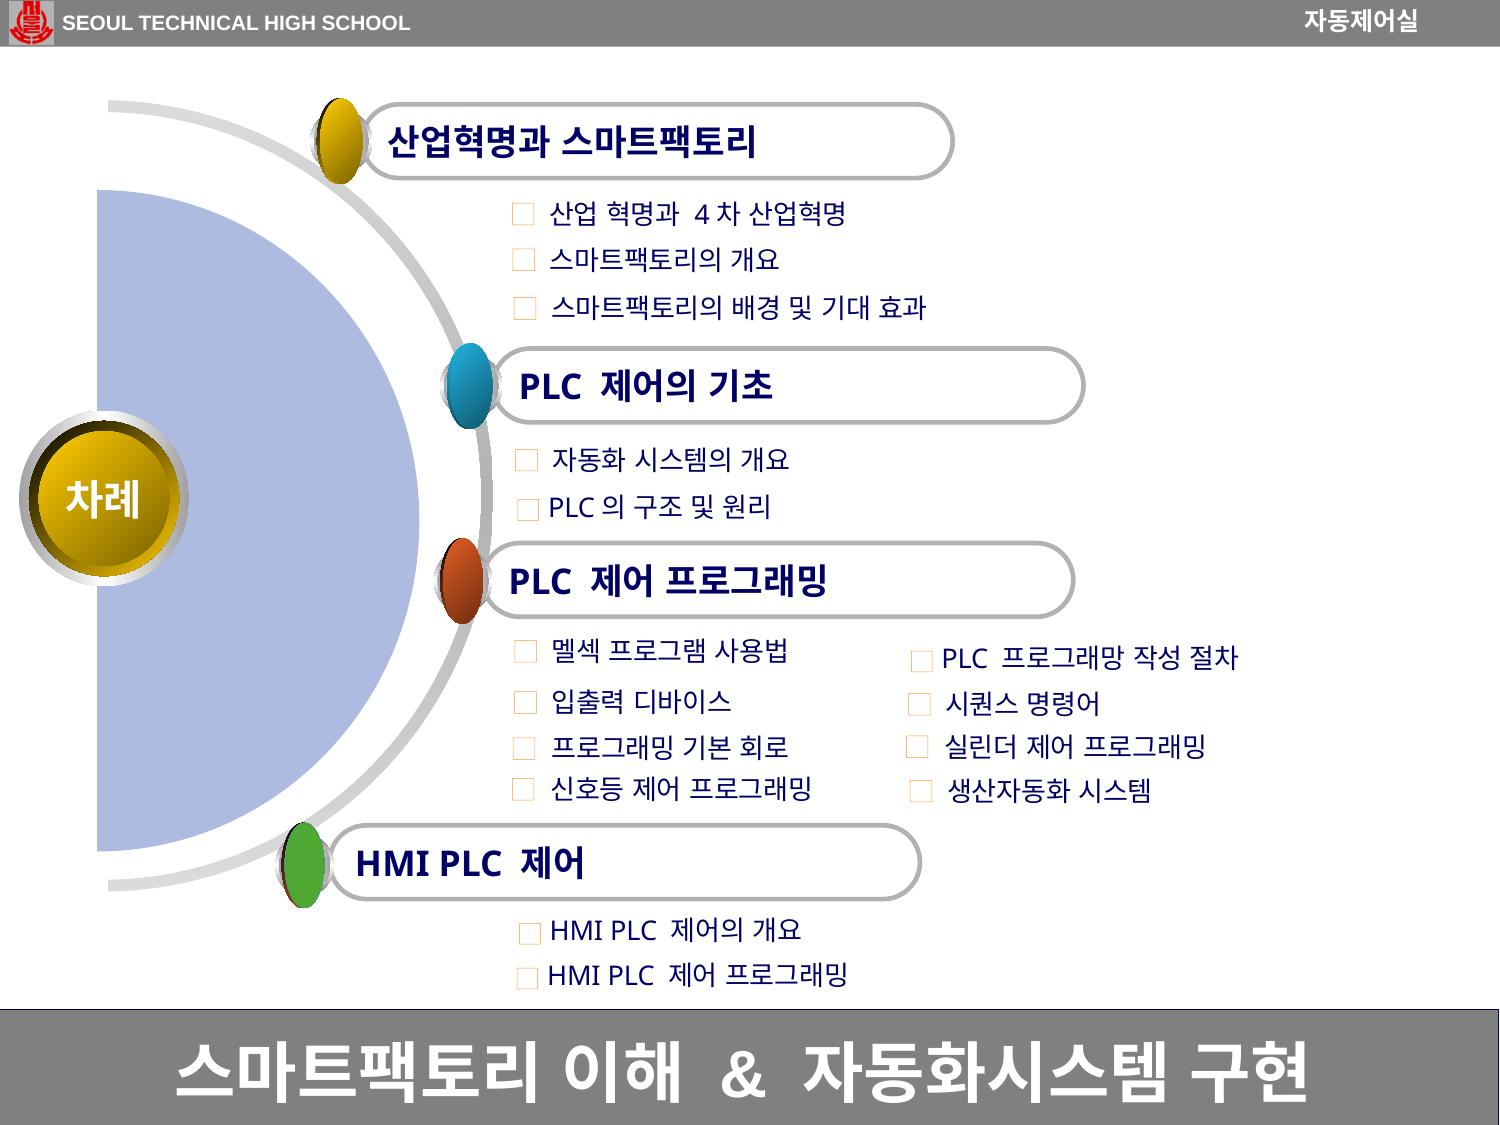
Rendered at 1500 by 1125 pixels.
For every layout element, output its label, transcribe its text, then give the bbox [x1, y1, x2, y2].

text_box ■ PLC 프로그래망 작성 절차 [894, 634, 1255, 682]
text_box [275, 822, 921, 909]
text_box [97, 189, 420, 852]
text_box ■ 실린더 제어 프로그래밍 [888, 722, 1222, 770]
text_box [107, 840, 270, 892]
text_box ■ 입출력 디바이스 [497, 678, 755, 724]
text_box ■ 스마트팩토리의 배경 및 기대 효과 [496, 284, 943, 332]
text_box ■ 프로그래밍 기본 회로 [495, 724, 812, 765]
text_box [107, 100, 304, 171]
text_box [439, 343, 1084, 429]
text_box ■ 생산자동화 시스템 [892, 766, 1168, 815]
text_box ■ 시퀀스 명령어 [891, 680, 1117, 722]
text_box ■ PLC의 구조 및 원리 [500, 482, 787, 530]
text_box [433, 538, 1074, 624]
text_box ■ 자동화 시스템의 개요 [498, 438, 805, 484]
text_box [303, 632, 470, 821]
text_box ■ 산업 혁명과 4차 산업혁명 [494, 192, 863, 238]
text_box [477, 438, 494, 536]
text_box [333, 192, 462, 341]
text_box ■ 스마트팩토리의 개요 [495, 235, 795, 283]
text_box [18, 410, 190, 587]
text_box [309, 98, 953, 185]
text_box ■ HMI PLC 제어의 개요 [502, 917, 817, 951]
picture [9, 1, 54, 45]
text_box ■ 신호등 제어 프로그래밍 [494, 765, 828, 813]
text_box ■ 멜섹 프로그램 사용법 [497, 632, 804, 675]
text_box ■ HMI PLC 제어 프로그래밍 [499, 951, 864, 999]
